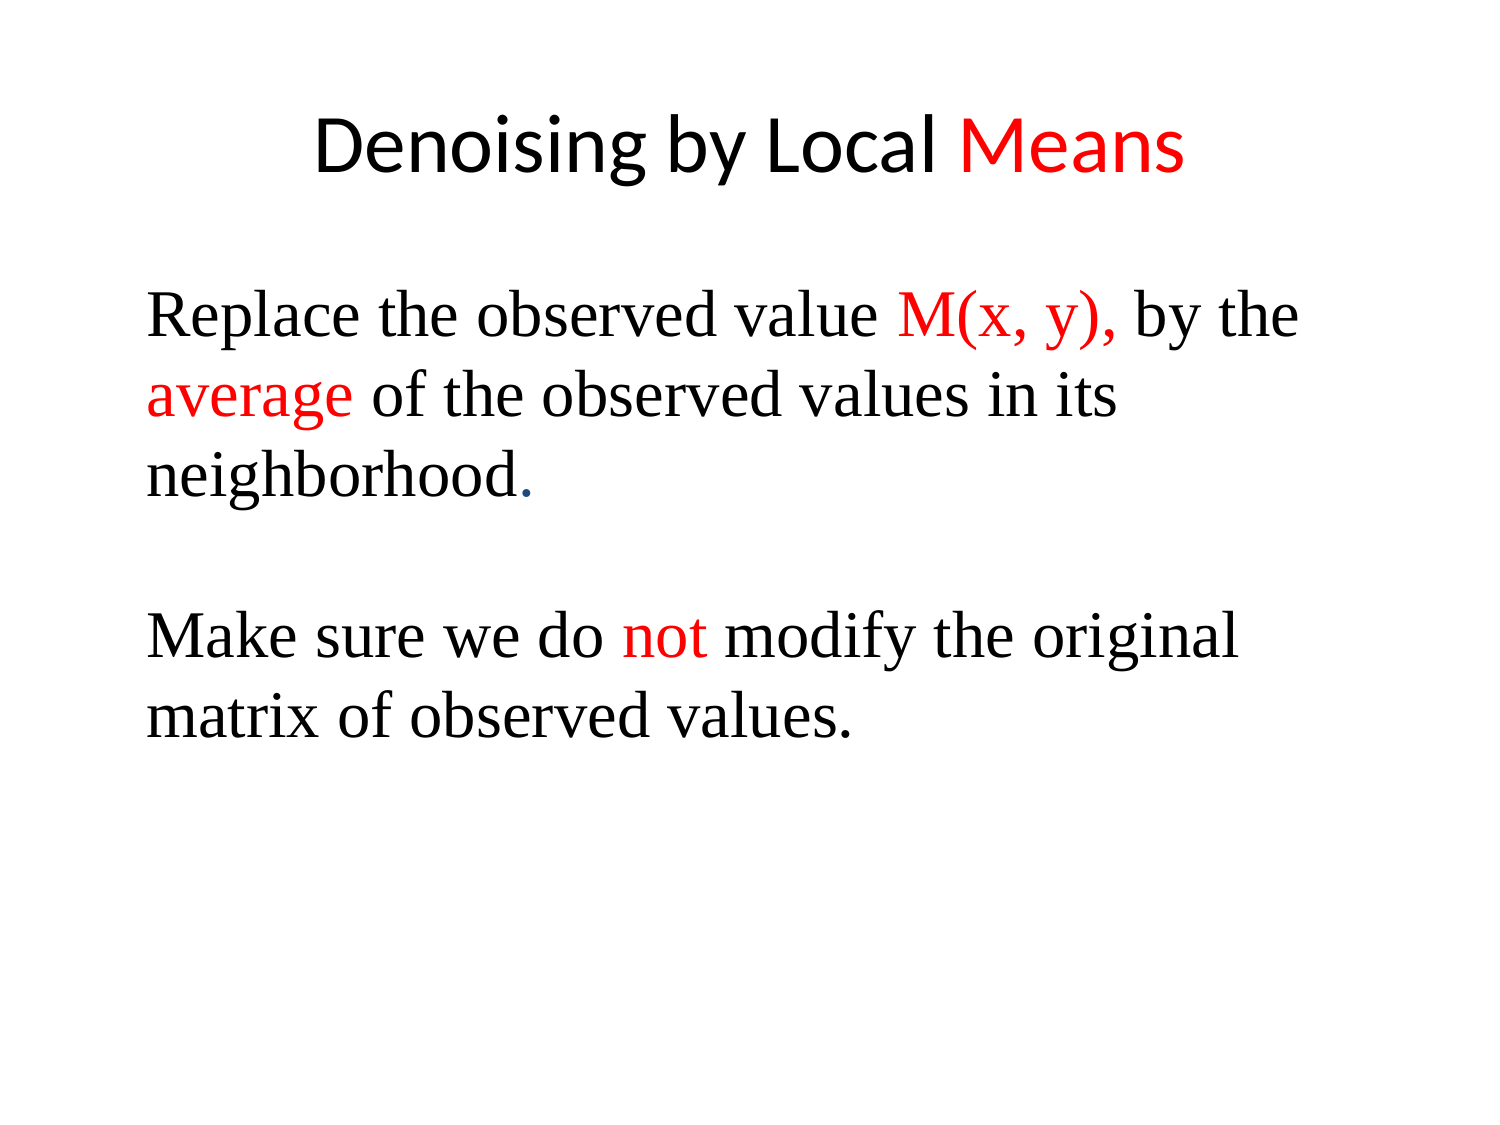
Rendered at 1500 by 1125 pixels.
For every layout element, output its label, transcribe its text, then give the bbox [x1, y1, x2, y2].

list Replace the observed value M(x, y), by the average of the observed values in its neighborhood. Make sure we do not modify the original matrix of observed values. [75, 262, 1425, 1005]
title Denoising by Local Means [75, 45, 1425, 233]
